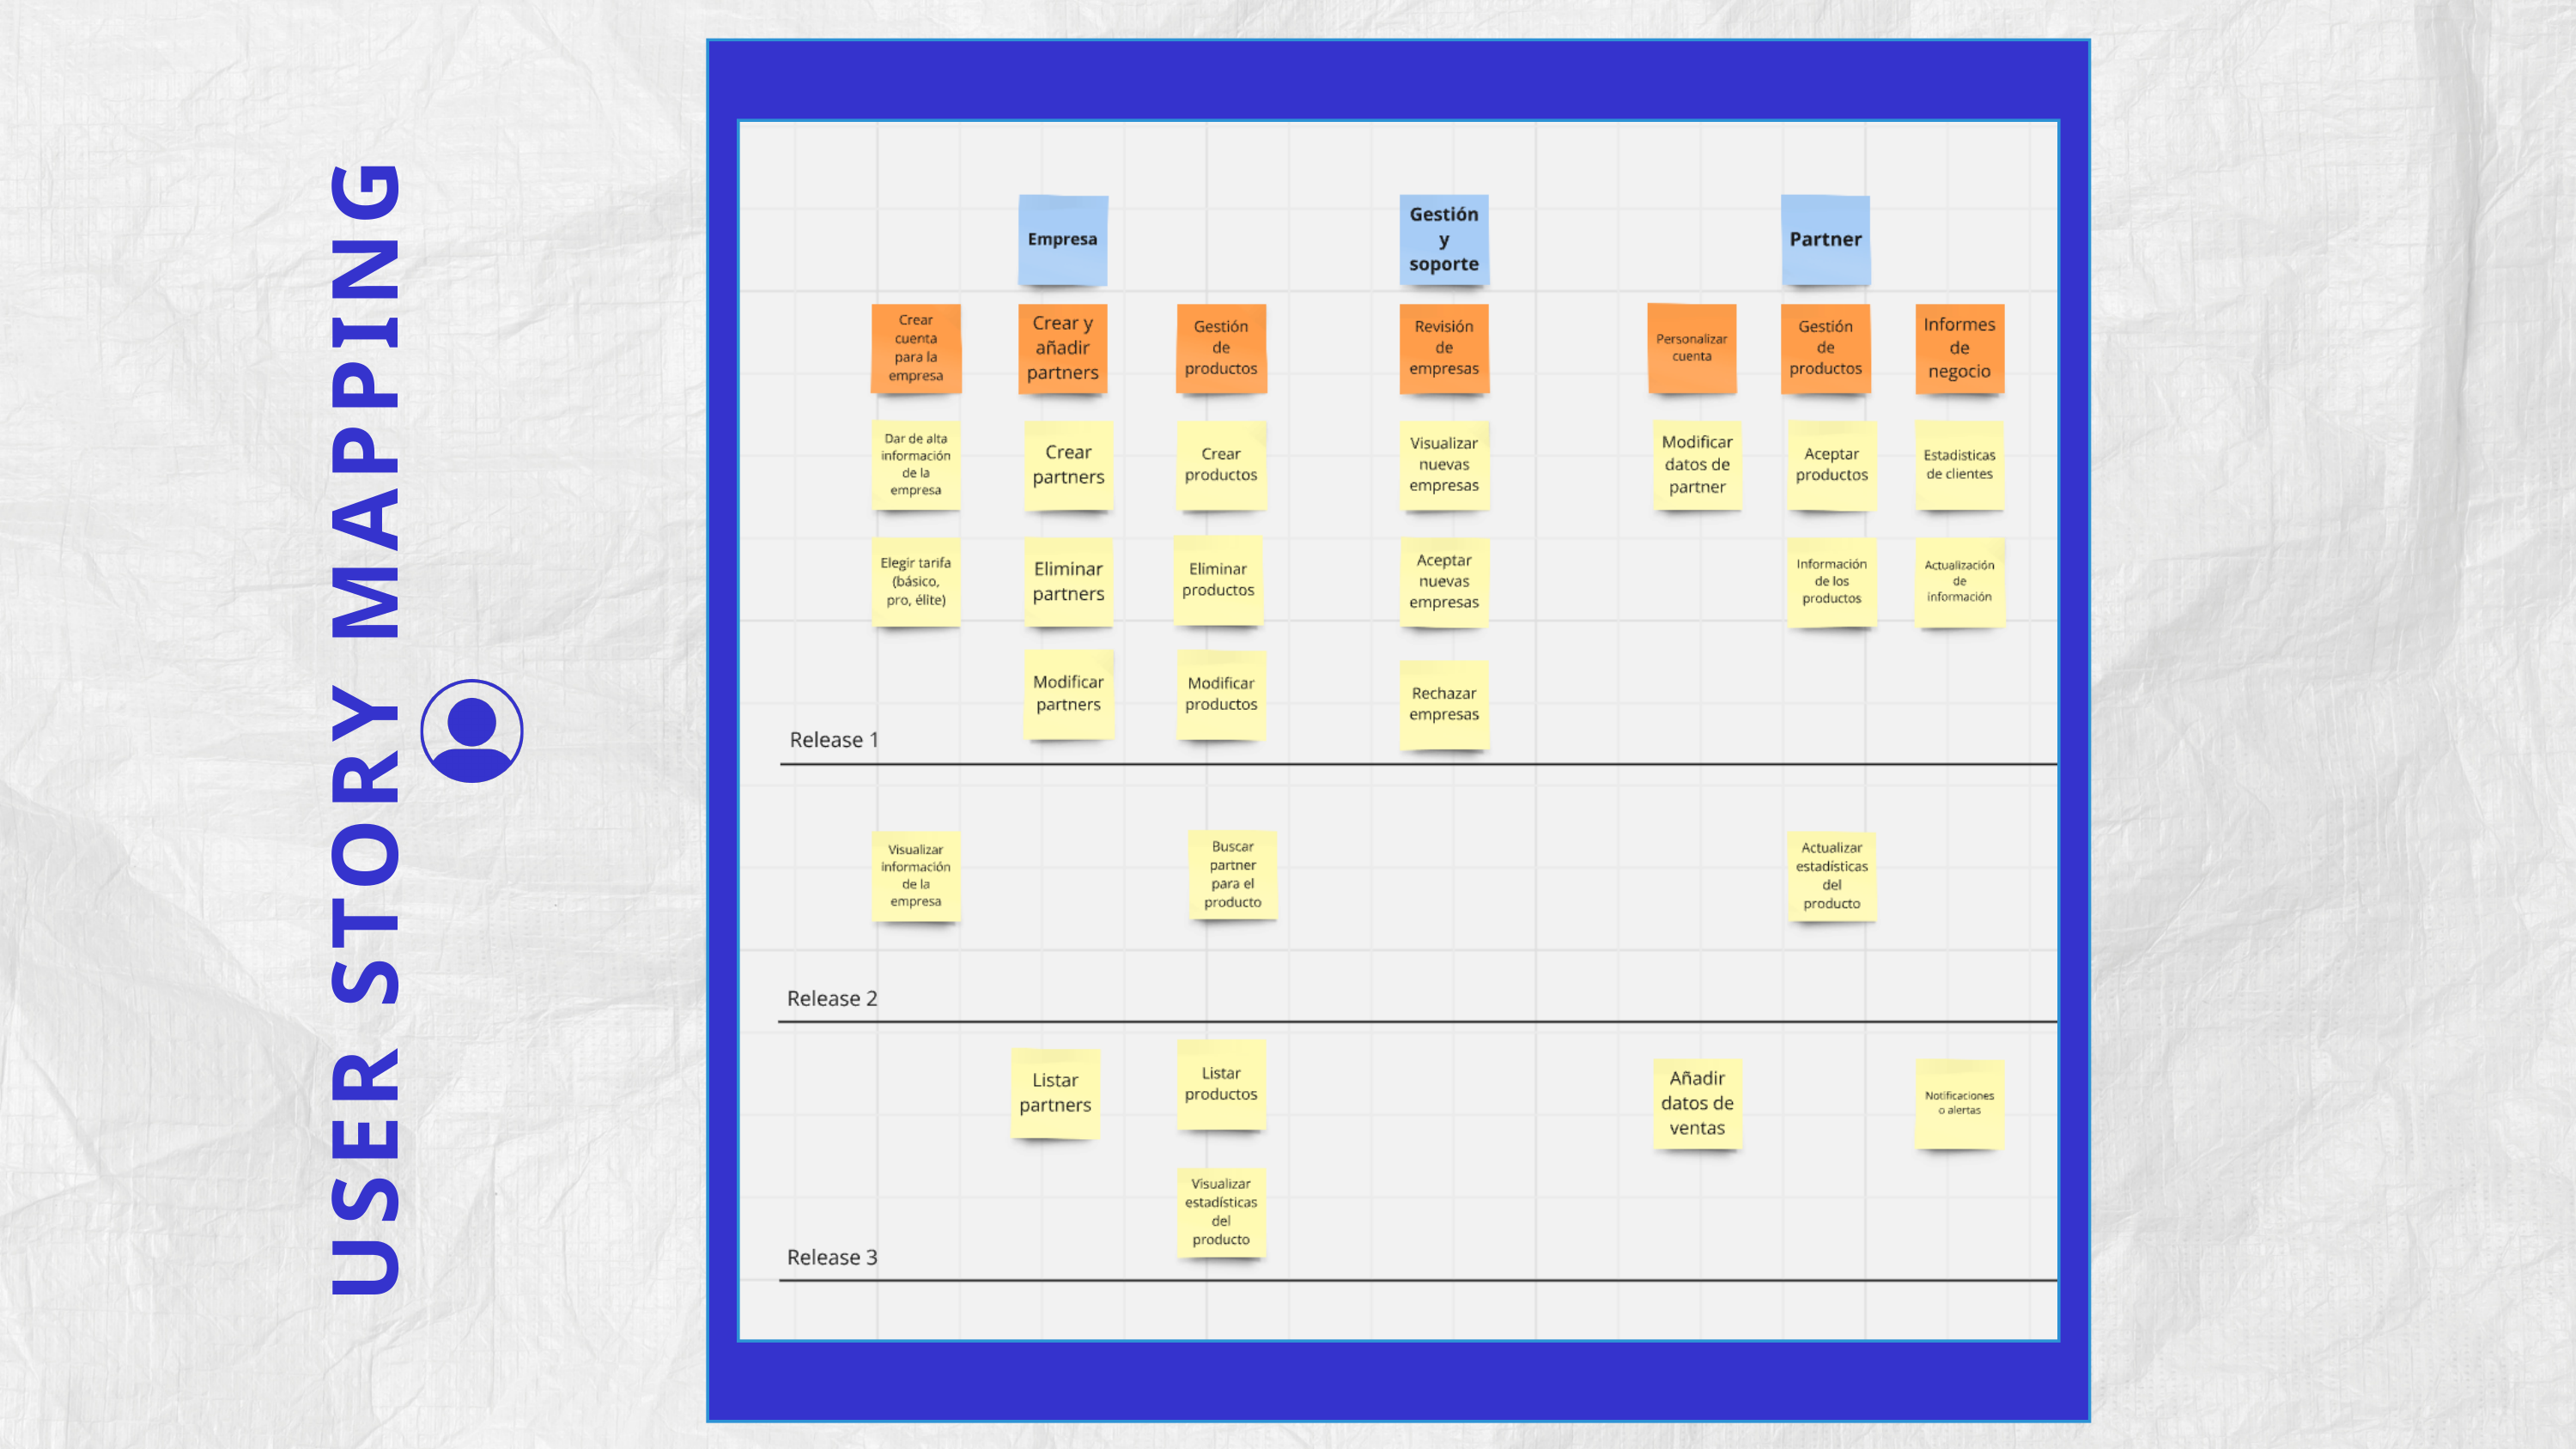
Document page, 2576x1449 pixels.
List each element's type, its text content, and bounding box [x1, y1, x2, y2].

text_box [420, 679, 524, 783]
text_box [0, 0, 2576, 1449]
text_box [706, 38, 2092, 1423]
text_box USER STORY MAPPING [323, 50, 416, 1411]
